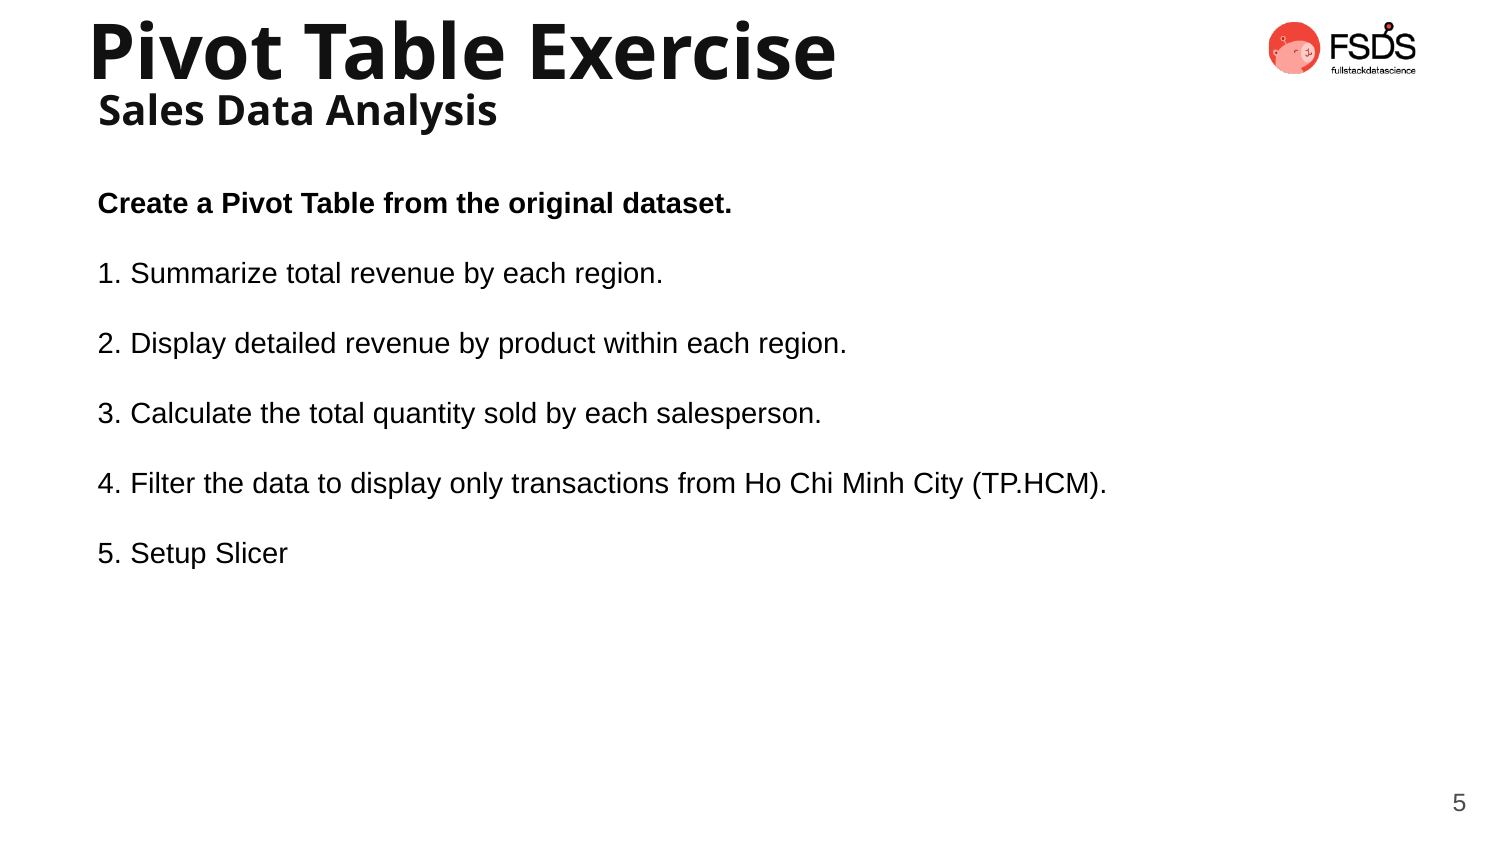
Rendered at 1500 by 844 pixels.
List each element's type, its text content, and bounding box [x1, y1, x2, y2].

text_box Pivot Table Exercise Sales Data Analysis [87, 20, 1263, 134]
text_box 5 [1414, 786, 1467, 817]
text_box Create a Pivot Table from the original dataset. 1. Summarize total revenue by each region. 2. Display detailed revenue by product within each region. 3. Calculate the total quantity sold by each salesperson. 4. Filter the data to display only transactions from Ho Chi Minh City (TP.HCM). 5. Setup Slicer [82, 169, 1393, 260]
text_box [1268, 21, 1416, 75]
